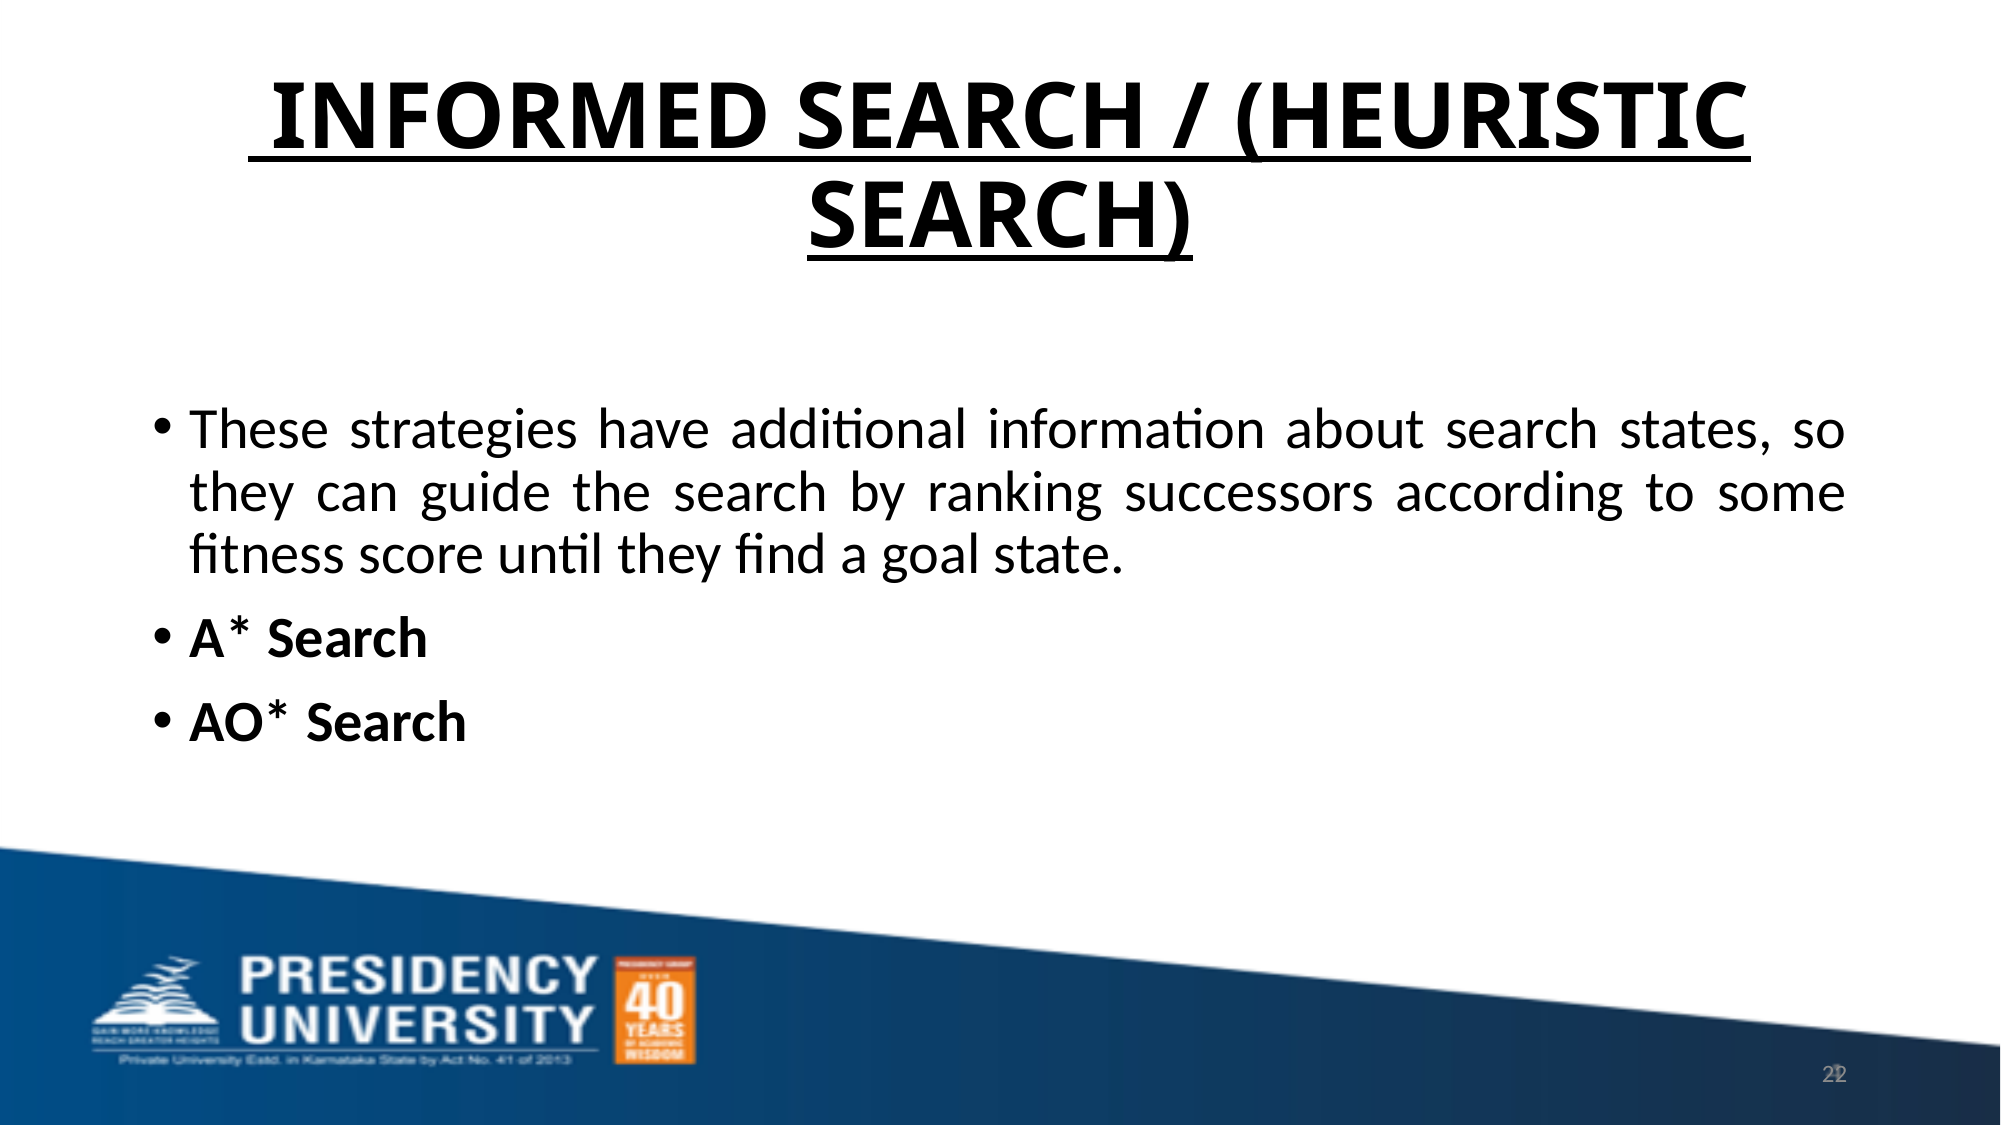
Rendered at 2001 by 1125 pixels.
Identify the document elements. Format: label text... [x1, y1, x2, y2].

slide_number 22 [1412, 1042, 1863, 1103]
picture [0, 0, 2001, 1125]
list These strategies have additional information about search states, so they can guide the search by ranking successors according to some fitness score until they find a goal state. A* Search AO* Search [137, 299, 1863, 1014]
title INFORMED SEARCH / (HEURISTIC SEARCH) [137, 59, 1863, 278]
